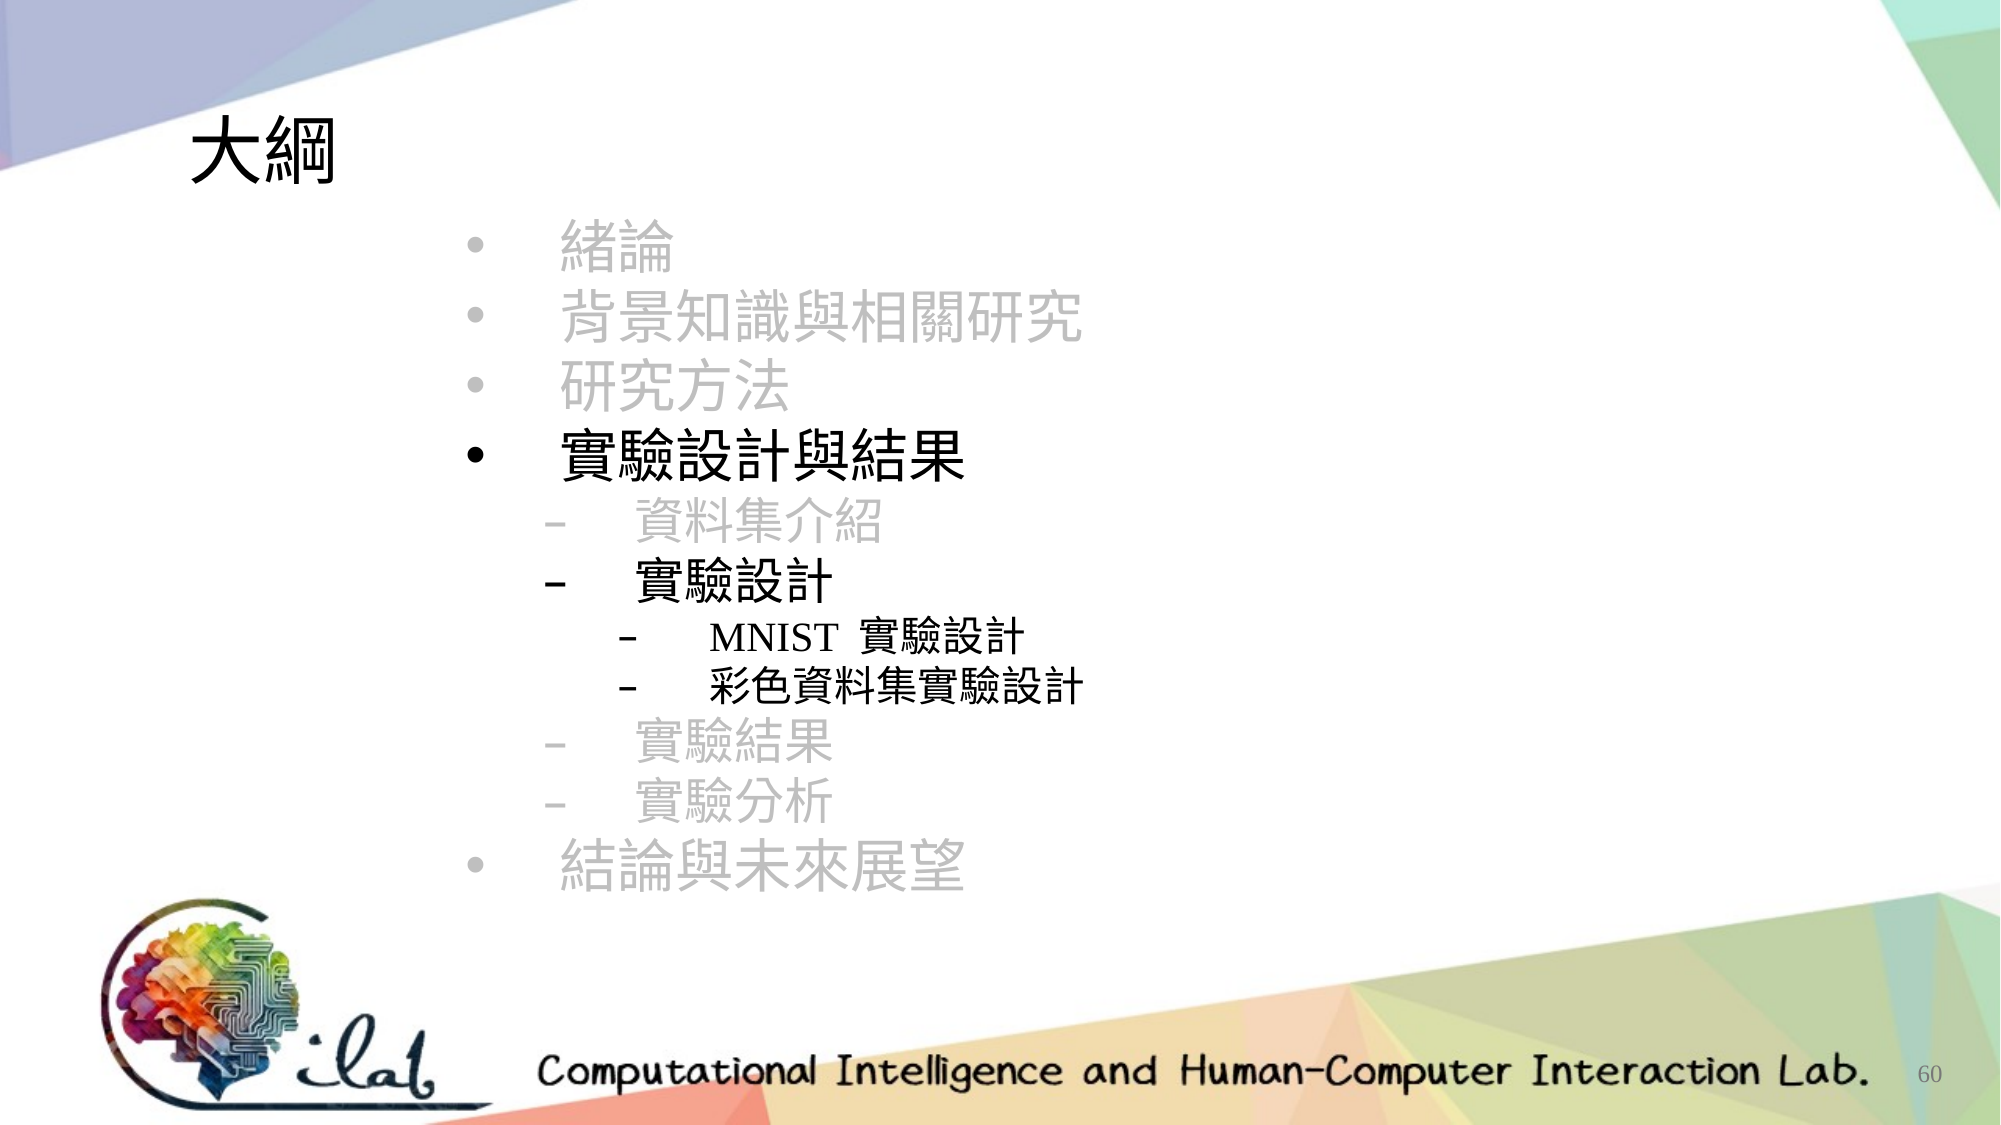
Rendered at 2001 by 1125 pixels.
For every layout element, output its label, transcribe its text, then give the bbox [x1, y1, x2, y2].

text_box 緒論 背景知識與相關研究 研究方法 實驗設計與結果 資料集介紹 實驗設計 MNIST 實驗設計 彩色資料集實驗設計 實驗結果 實驗分析 結論與未來展望 [450, 202, 1550, 907]
text_box 大綱 [114, 96, 412, 201]
picture [0, 0, 2001, 1125]
slide_number 60 [1507, 1042, 1958, 1103]
